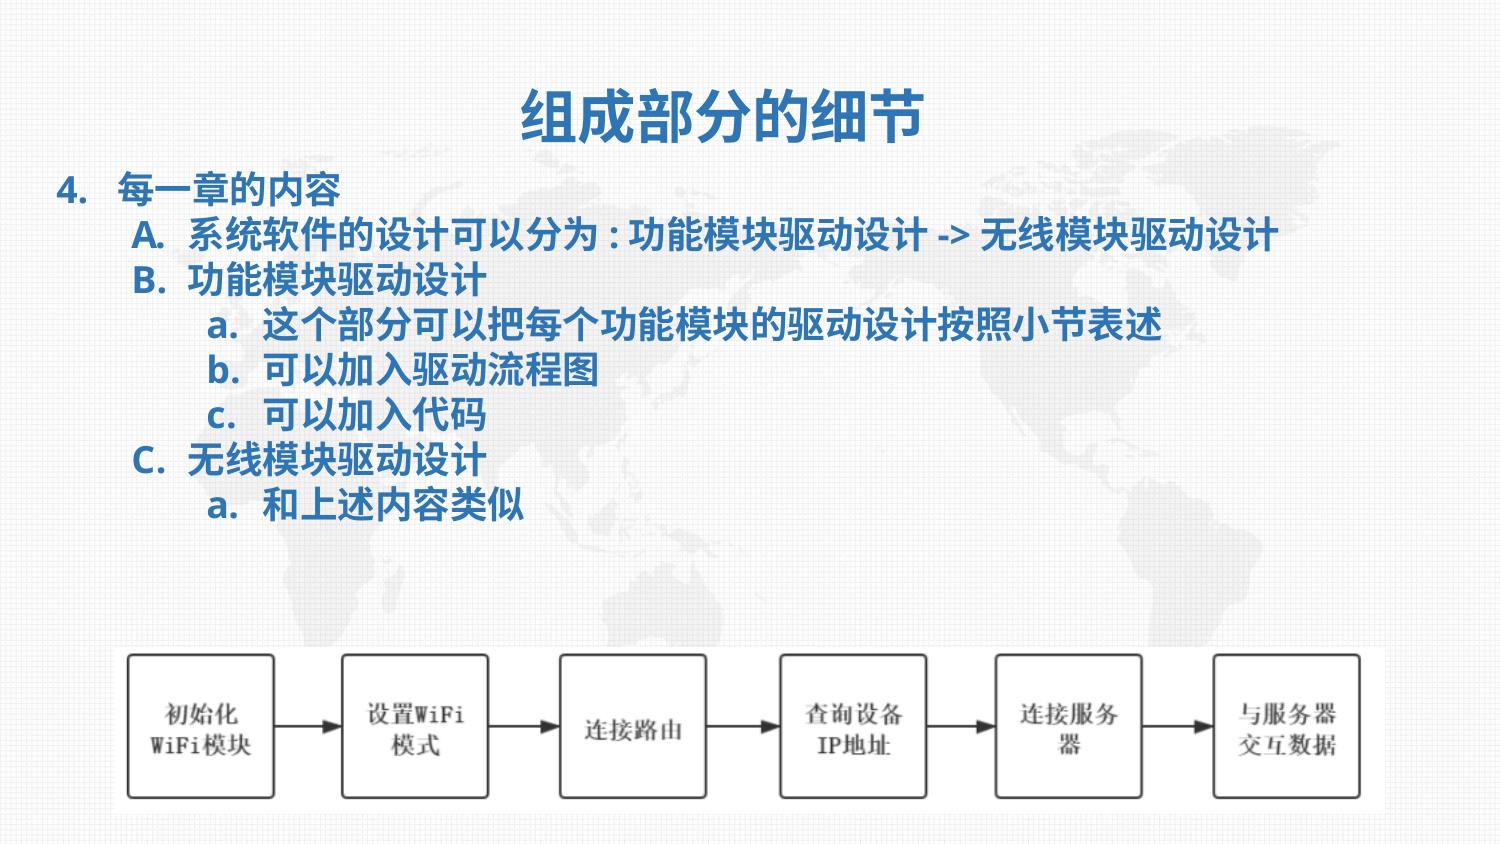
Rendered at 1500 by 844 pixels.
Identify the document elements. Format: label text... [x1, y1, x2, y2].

picture [0, 0, 1500, 844]
text_box 4. 每一章的内容 系统软件的设计可以分为:功能模块驱动设计->无线模块驱动设计 功能模块驱动设计 这个部分可以把每个功能模块的驱动设计按照小节表述 可以加入驱动流程图 可以加入代码 无线模块驱动设计 和上述内容类似 [41, 158, 1459, 579]
text_box 组成部分的细节 [200, 73, 1247, 158]
